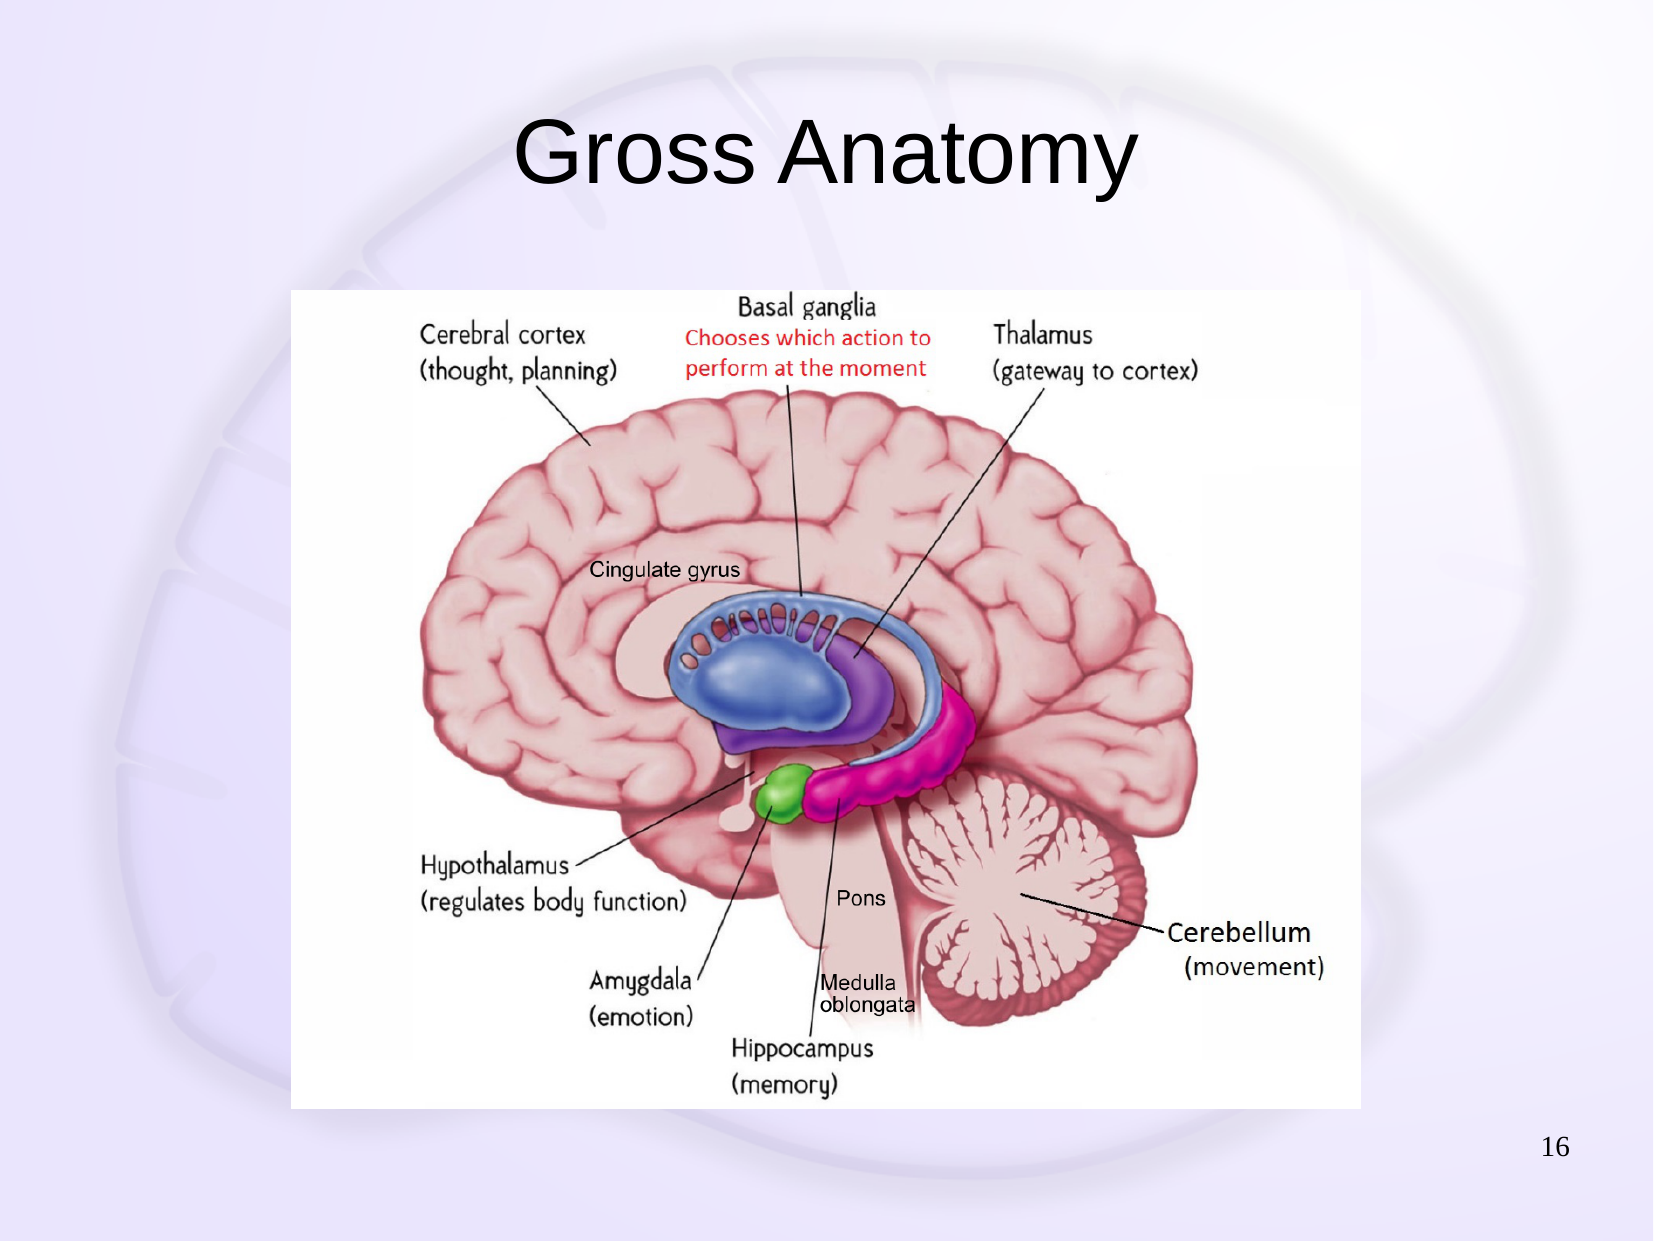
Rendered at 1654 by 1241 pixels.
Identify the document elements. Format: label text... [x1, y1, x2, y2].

picture [0, 0, 1654, 1241]
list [291, 290, 1362, 1110]
slide_number 16 [1184, 1129, 1571, 1216]
title Gross Anatomy [82, 49, 1571, 257]
